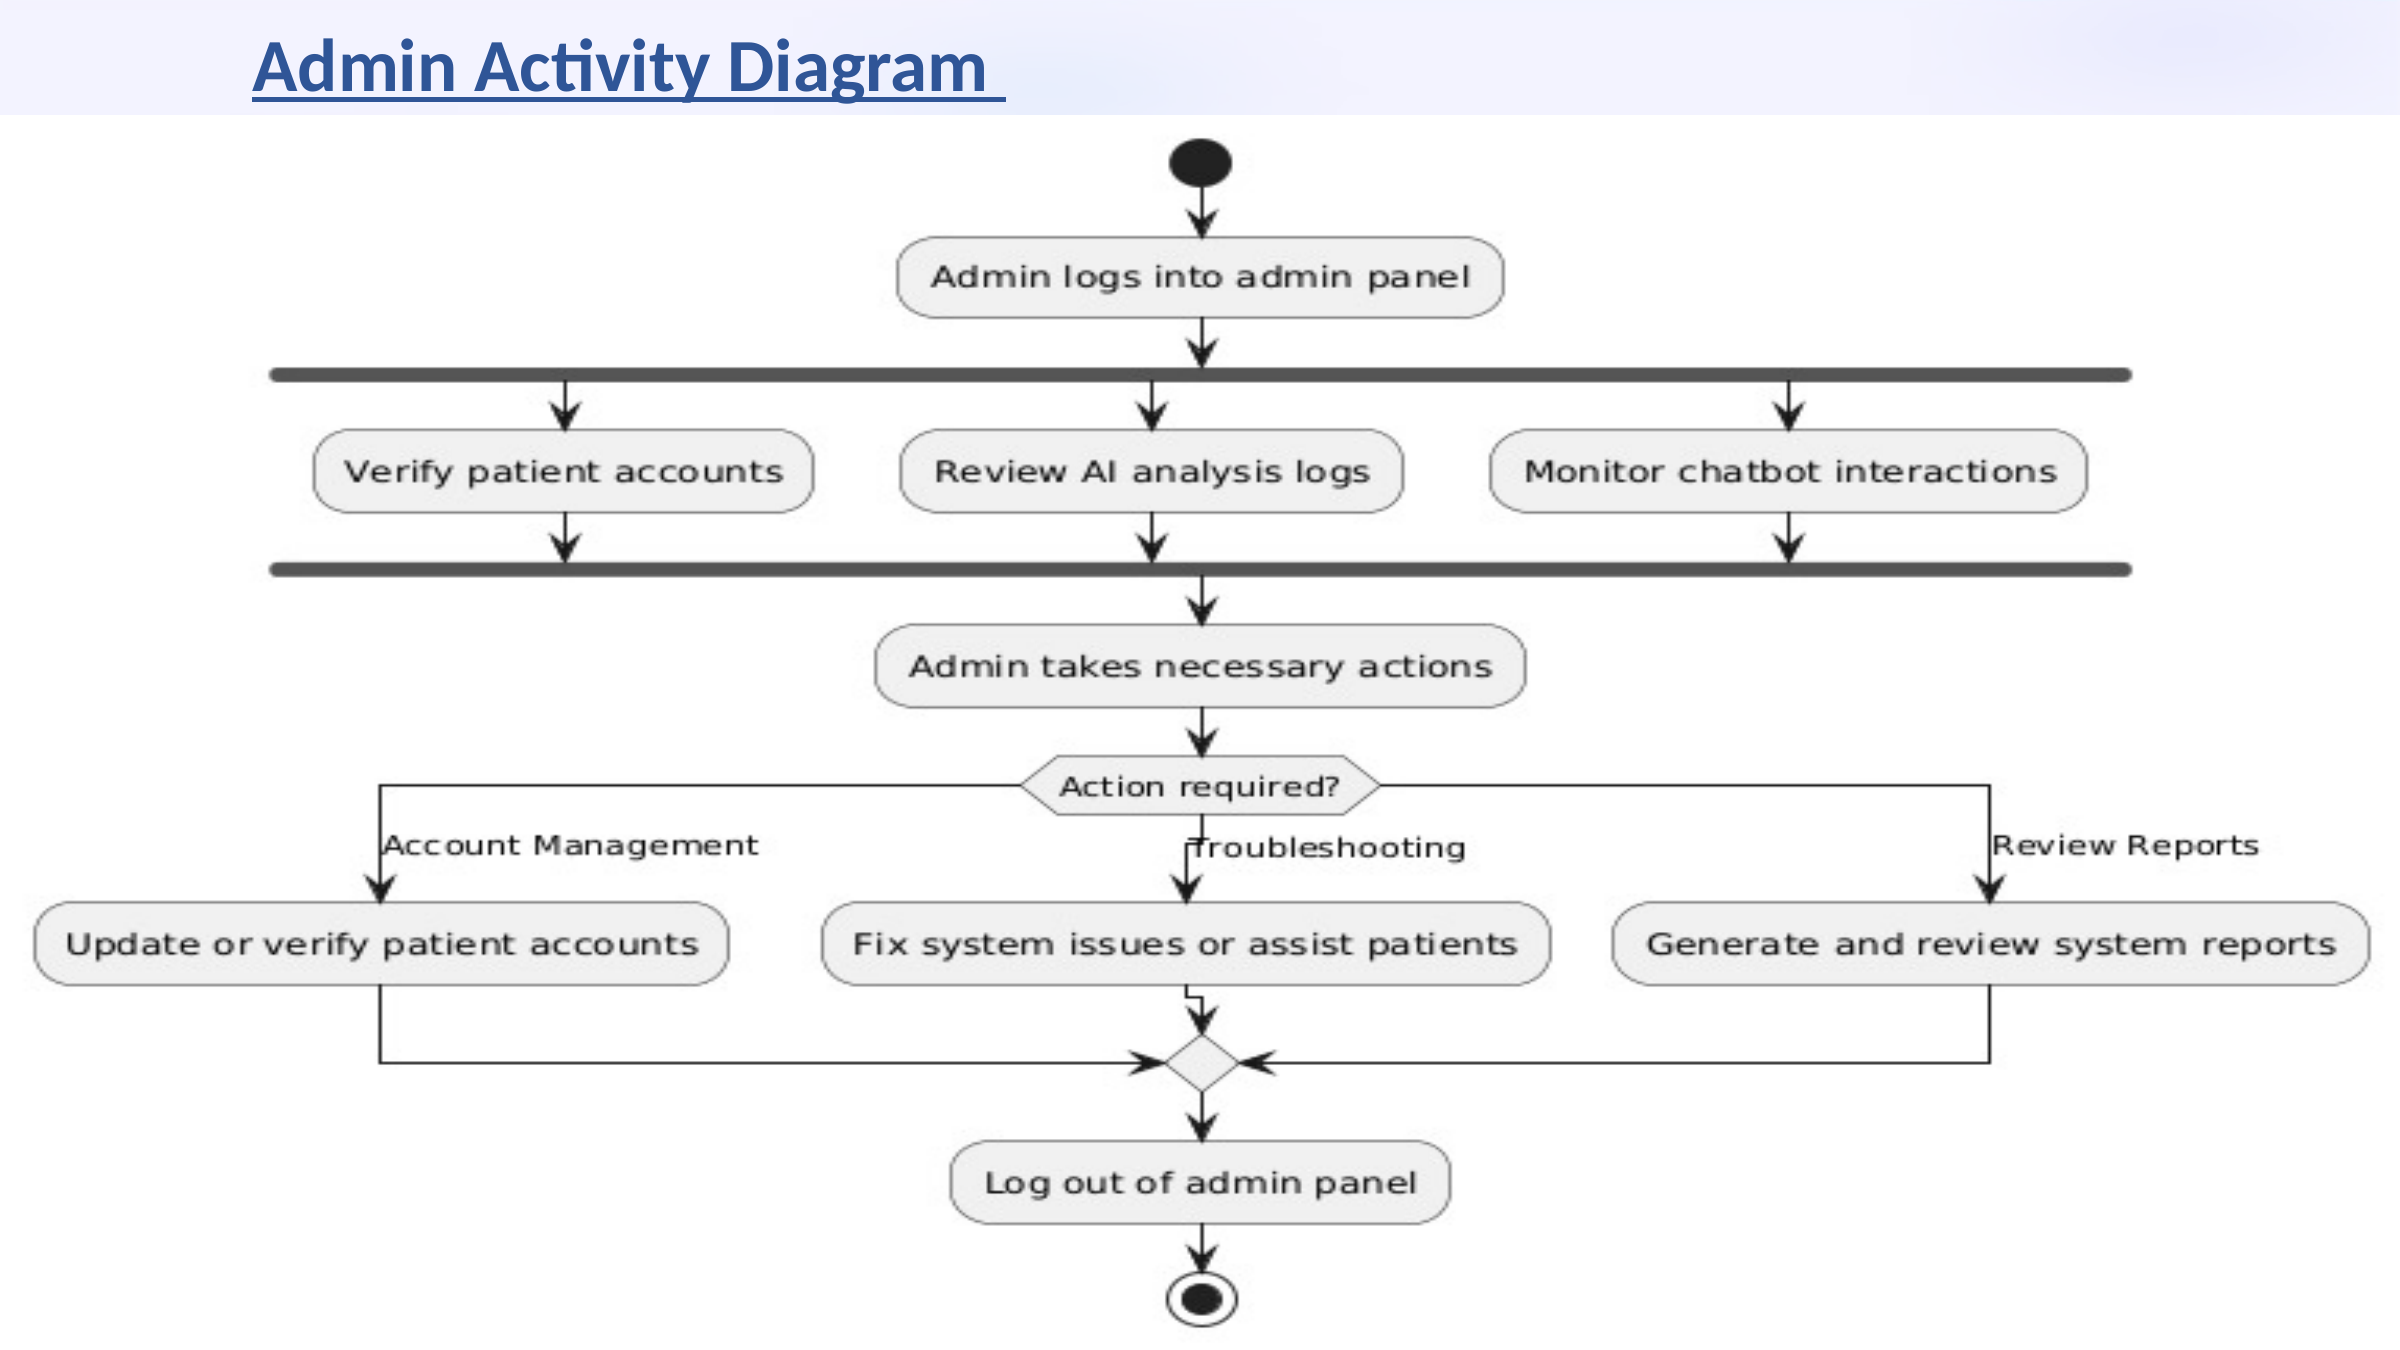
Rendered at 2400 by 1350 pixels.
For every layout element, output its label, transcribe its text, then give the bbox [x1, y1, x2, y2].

picture [0, 115, 2400, 1350]
text_box Admin Activity Diagram [237, 9, 1438, 115]
